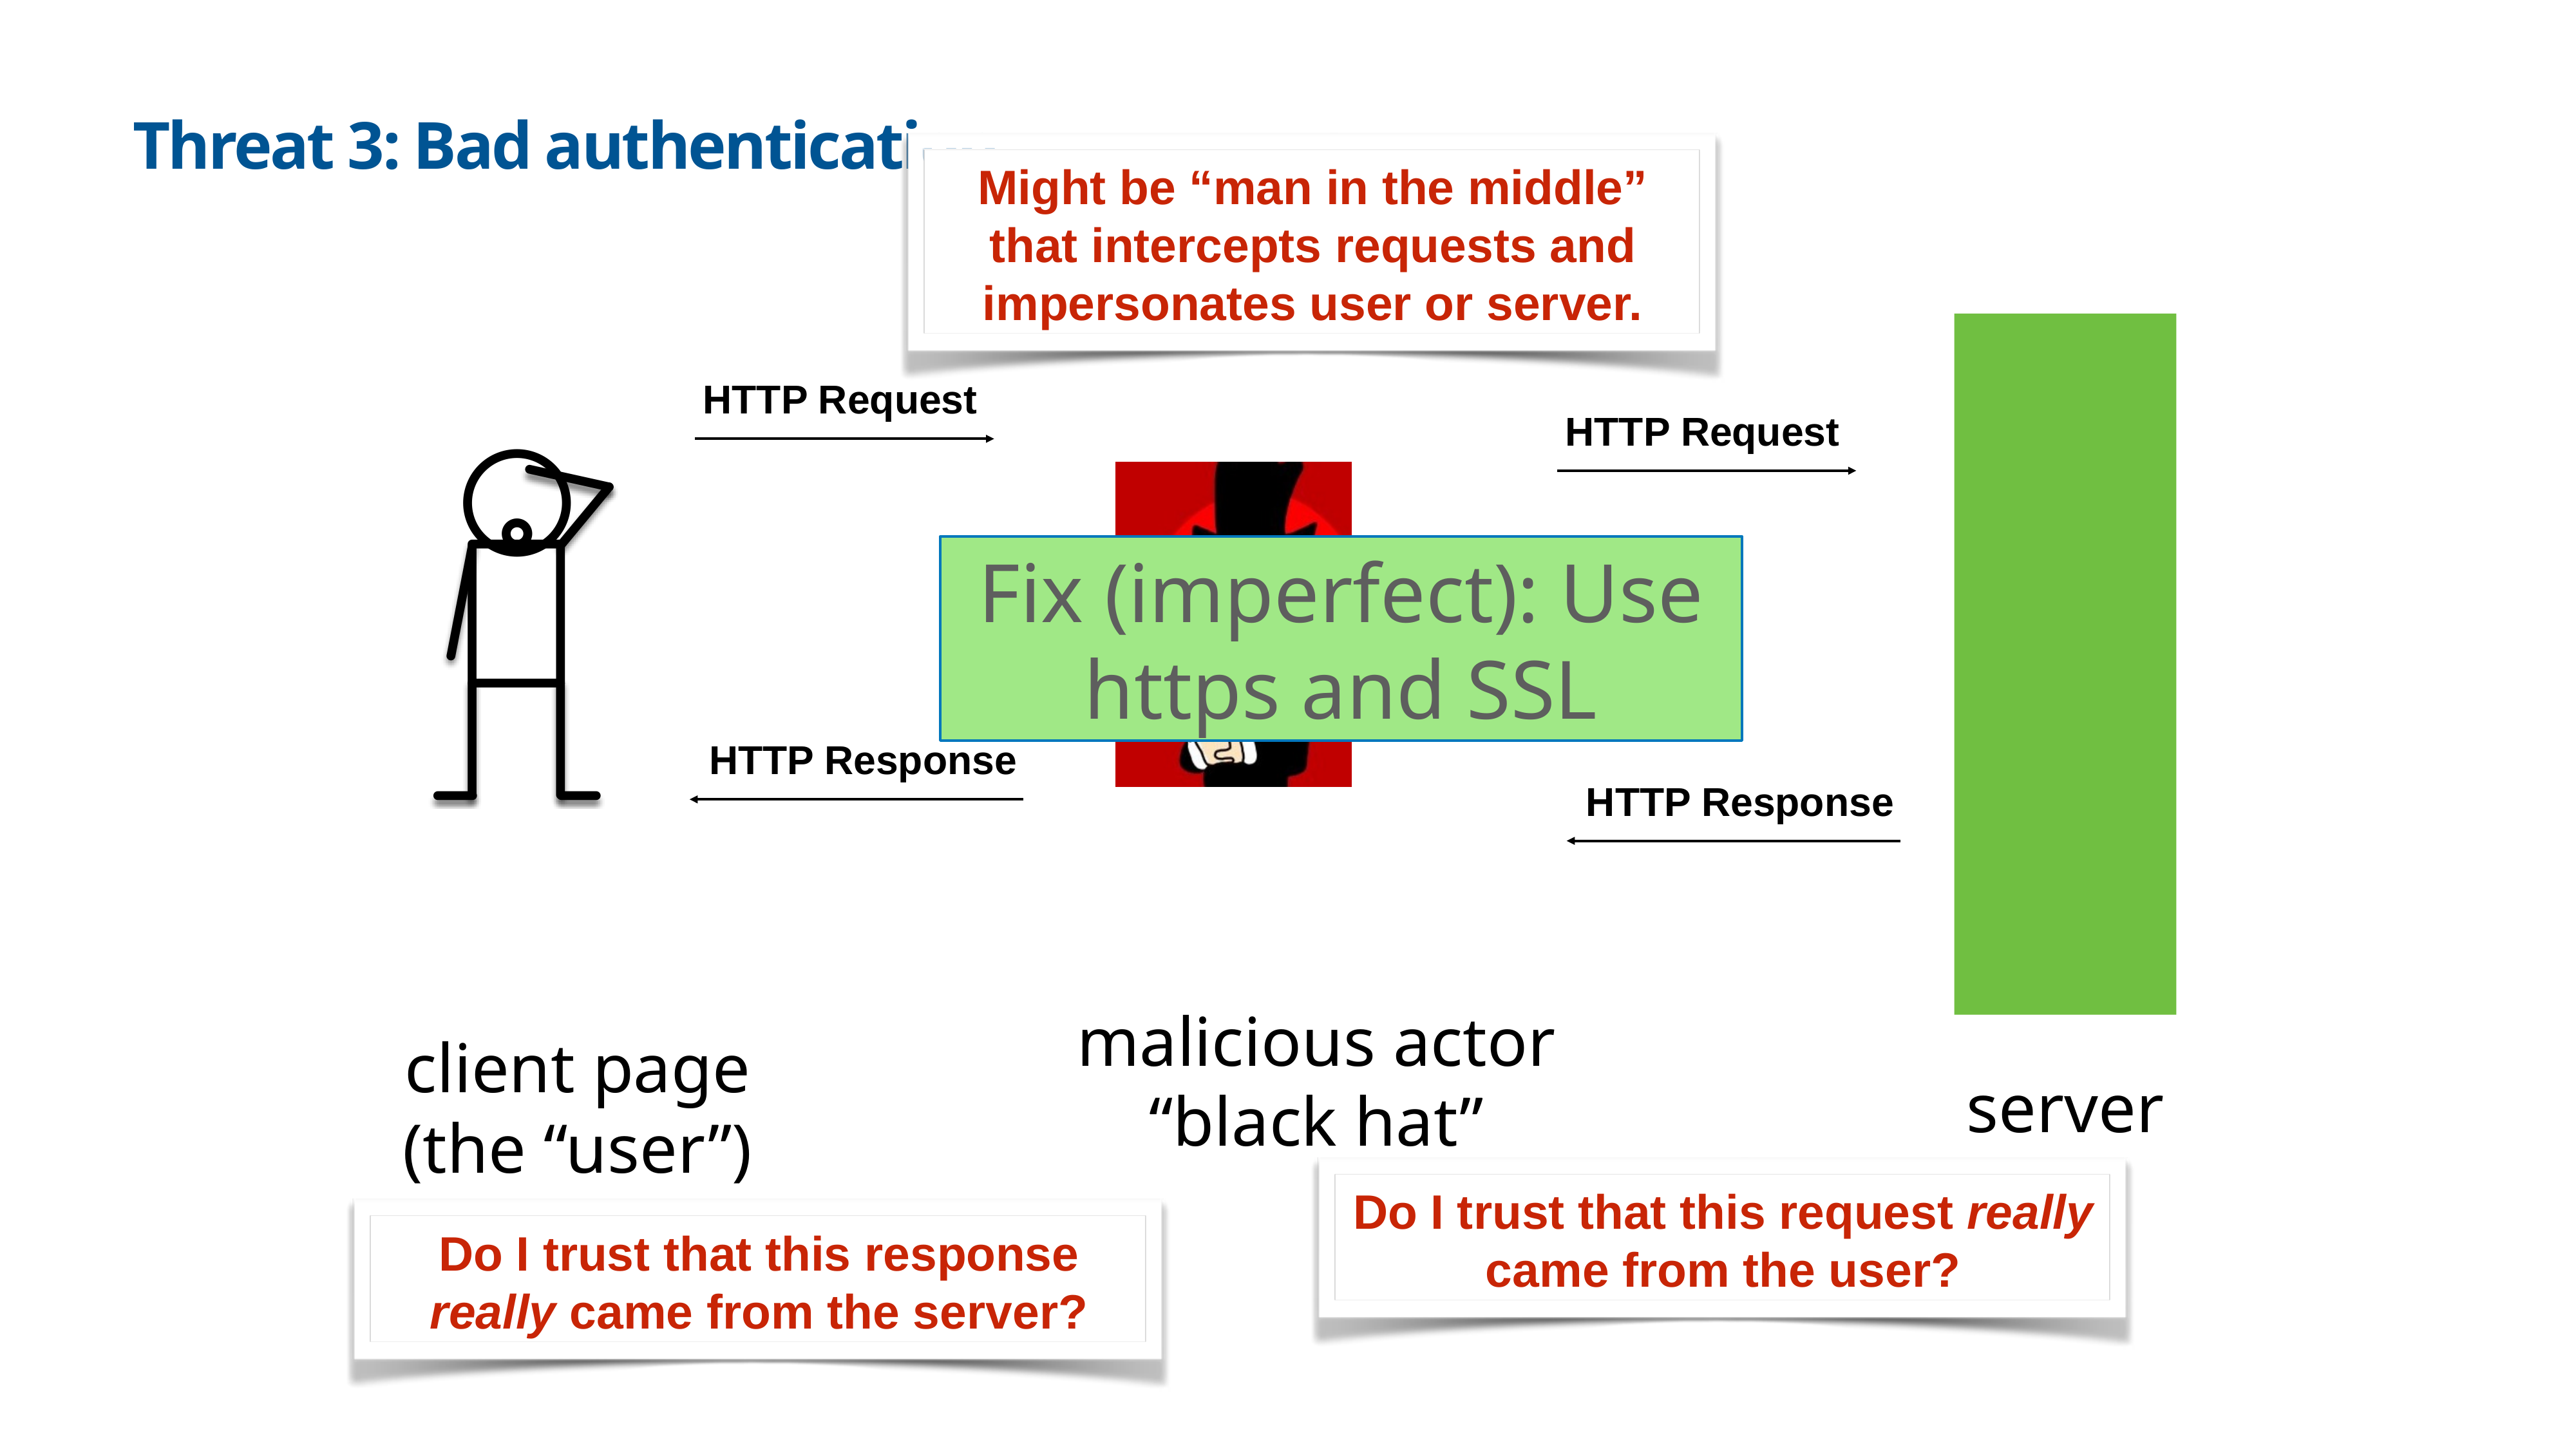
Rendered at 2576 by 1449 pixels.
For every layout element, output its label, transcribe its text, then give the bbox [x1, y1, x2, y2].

picture [1115, 462, 1352, 788]
text_box [1954, 313, 2177, 1015]
text_box [689, 795, 1024, 804]
text_box [695, 435, 994, 443]
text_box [346, 1198, 1171, 1392]
text_box Fix (imperfect): Use https and SSL [939, 535, 1115, 742]
text_box Fix (imperfect): Use https and SSL [1352, 535, 1743, 742]
text_box server [1959, 1057, 2172, 1153]
text_box HTTP Request [1557, 398, 2036, 462]
text_box HTTP Response [701, 726, 1180, 790]
text_box [1557, 466, 1857, 475]
picture [426, 446, 621, 809]
text_box [1566, 837, 1900, 845]
text_box HTTP Response [1578, 768, 2056, 832]
text_box HTTP Request [696, 366, 1173, 430]
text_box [1311, 1157, 2136, 1350]
text_box client page (the “user”) [395, 1018, 761, 1194]
text_box malicious actor “black hat” [1069, 991, 1564, 1168]
title Threat 3: Bad authentication [127, 113, 2449, 266]
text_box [900, 133, 1725, 383]
